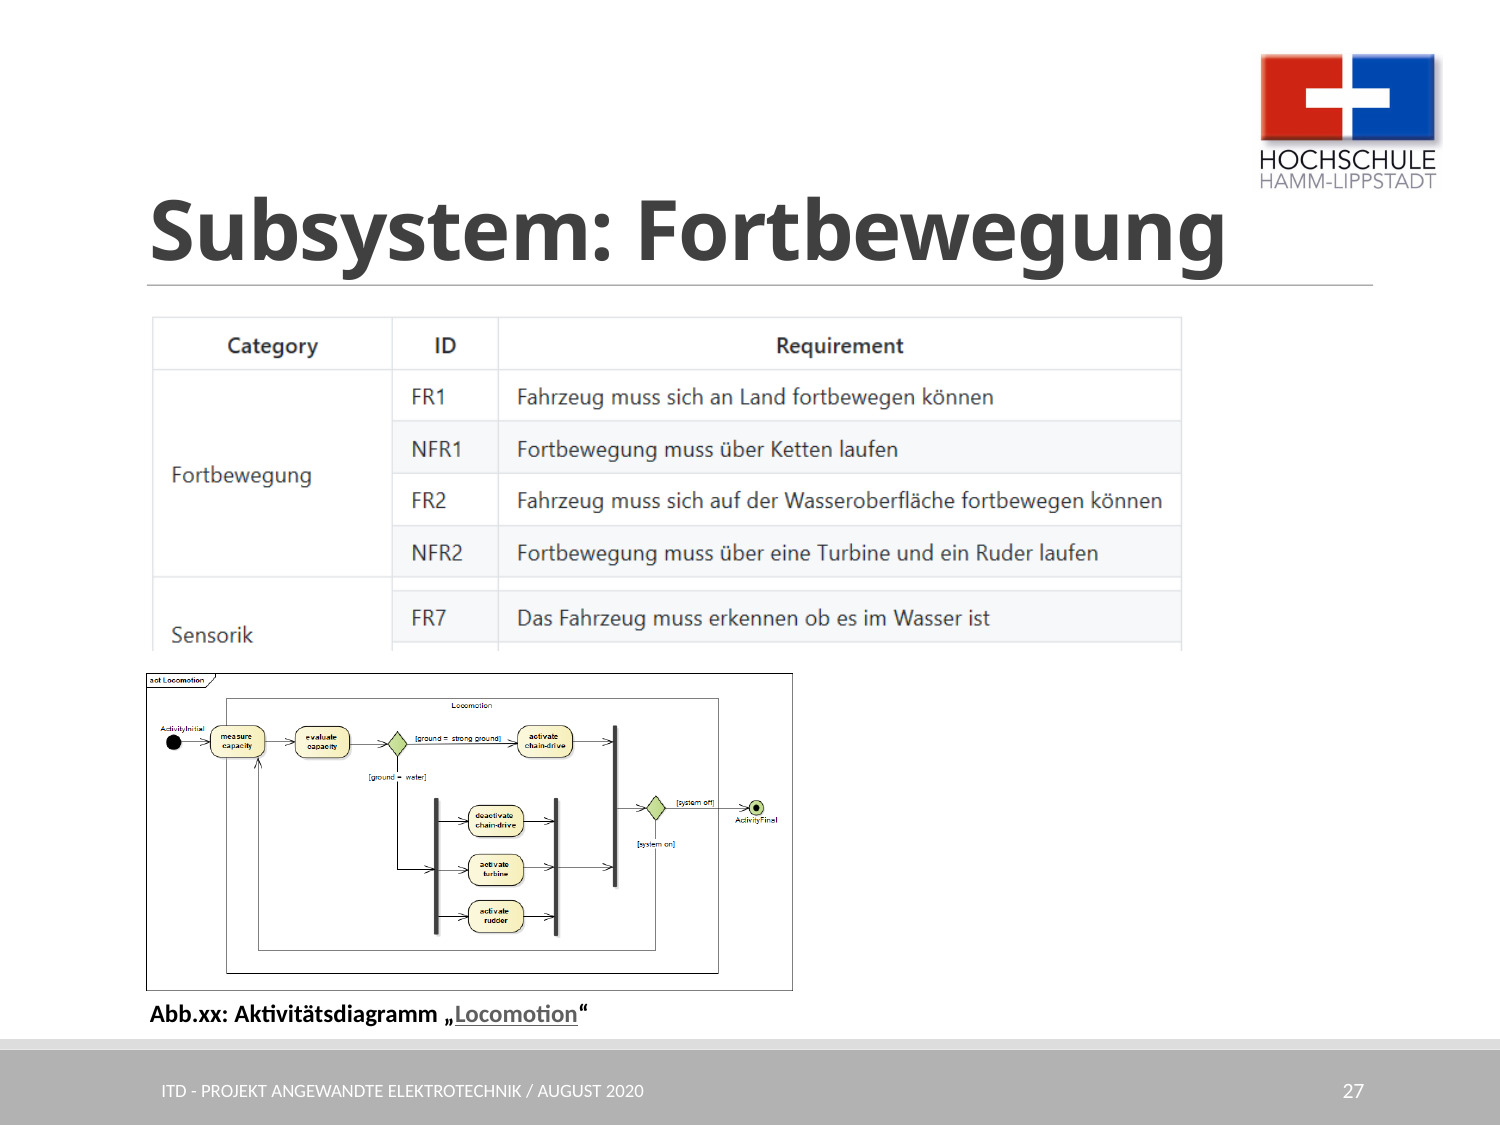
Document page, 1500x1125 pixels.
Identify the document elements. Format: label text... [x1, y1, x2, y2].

text_box Subsystem: Fortbewegung [134, 47, 1373, 285]
picture [144, 672, 793, 991]
text_box 27 [1218, 1059, 1380, 1120]
picture [145, 307, 1187, 651]
picture [1373, 50, 1443, 192]
text_box Abb.xx: Aktivitätsdiagramm „Locomotion“ [134, 990, 885, 1036]
text_box ITD - Projekt angewandte Elektrotechnik / August 2020 [105, 1059, 700, 1120]
